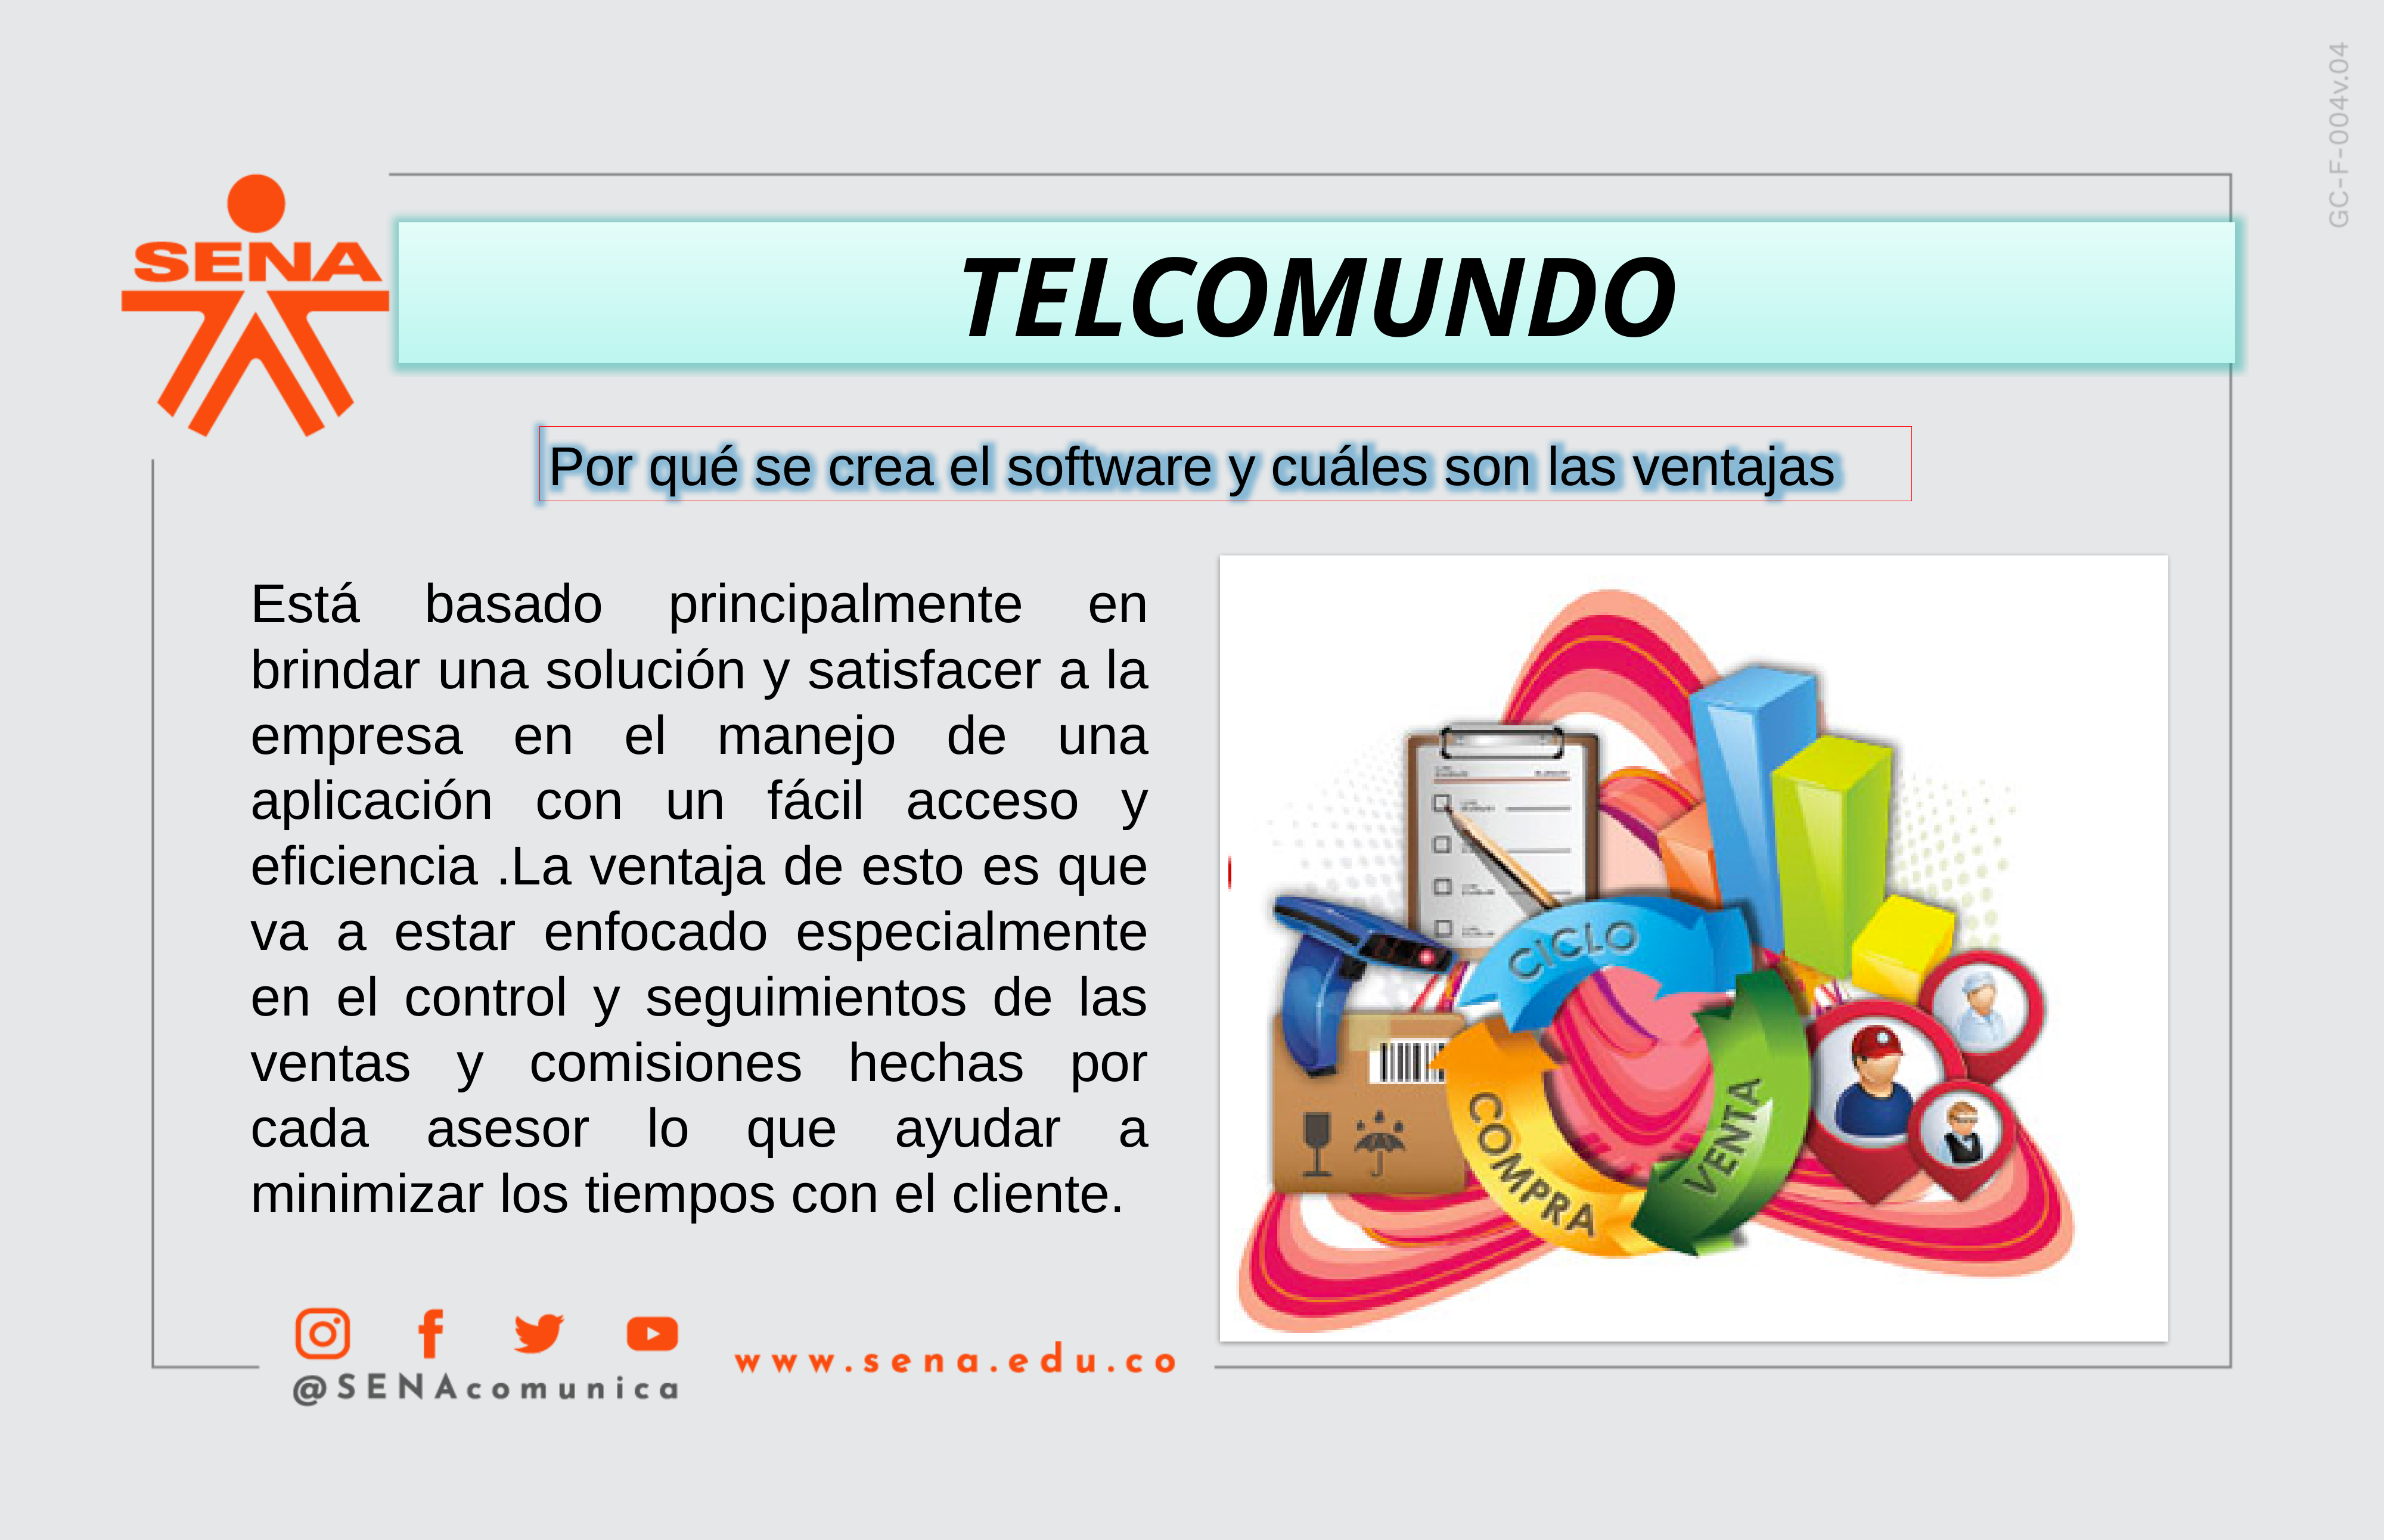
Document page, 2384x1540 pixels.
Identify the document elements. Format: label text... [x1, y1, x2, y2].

text_box Por qué se crea el software y cuáles son las ventajas [539, 426, 1912, 501]
text_box TELCOMUNDO [398, 222, 2236, 363]
text_box Está basado principalmente en brindar una solución y satisfacer a la empresa en el manejo de una aplicación con un fácil acceso y eficiencia .La ventaja de esto es que va a estar enfocado especialmente en el control y seguimientos de las ventas y comisiones hechas por cada asesor lo que ayudar a minimizar los tiempos con el cliente. [241, 564, 1159, 1228]
picture [0, 0, 2384, 1540]
